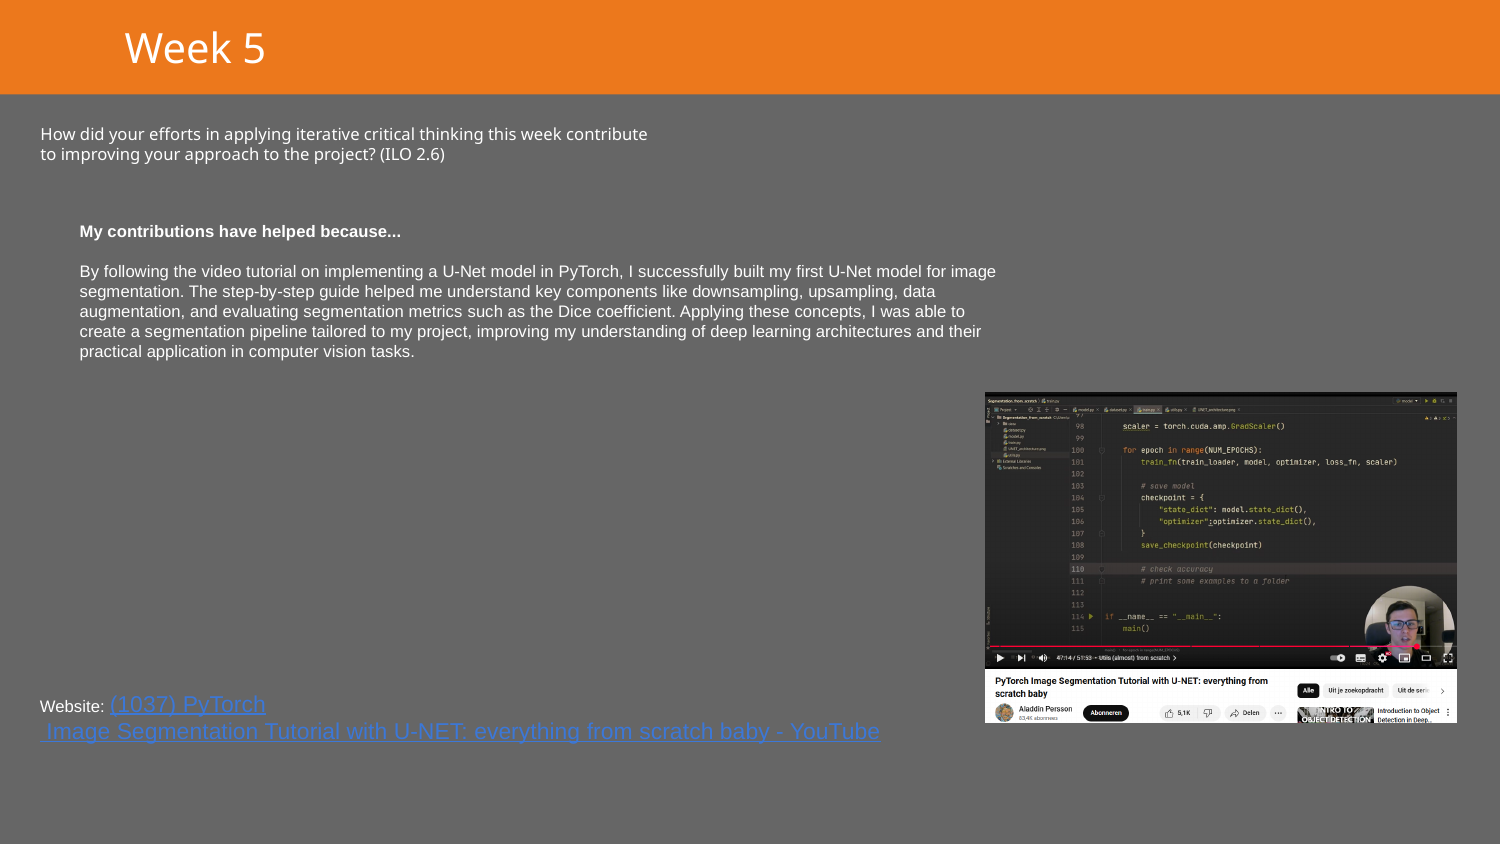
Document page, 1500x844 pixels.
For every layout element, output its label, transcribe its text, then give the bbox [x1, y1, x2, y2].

picture [985, 392, 1457, 723]
text_box My contributions have helped because... By following the video tutorial on implementing a U-Net model in PyTorch, I successfully built my first U-Net model for image segmentation. The step-by-step guide helped me understand key components like downsampling, upsampling, data augmentation, and evaluating segmentation metrics such as the Dice coefficient. Applying these concepts, I was able to create a segmentation pipeline tailored to my project, improving my understanding of deep learning architectures and their practical application in computer vision tasks. [64, 213, 1025, 369]
title Week 5 [109, 0, 1010, 94]
text_box Website: (1037) PyTorch Image Segmentation Tutorial with U-NET: everything from scratch baby - YouTube [25, 681, 986, 752]
title How did your efforts in applying iterative critical thinking this week contribute to improving your approach to the project? (ILO 2.6) [25, 104, 672, 199]
